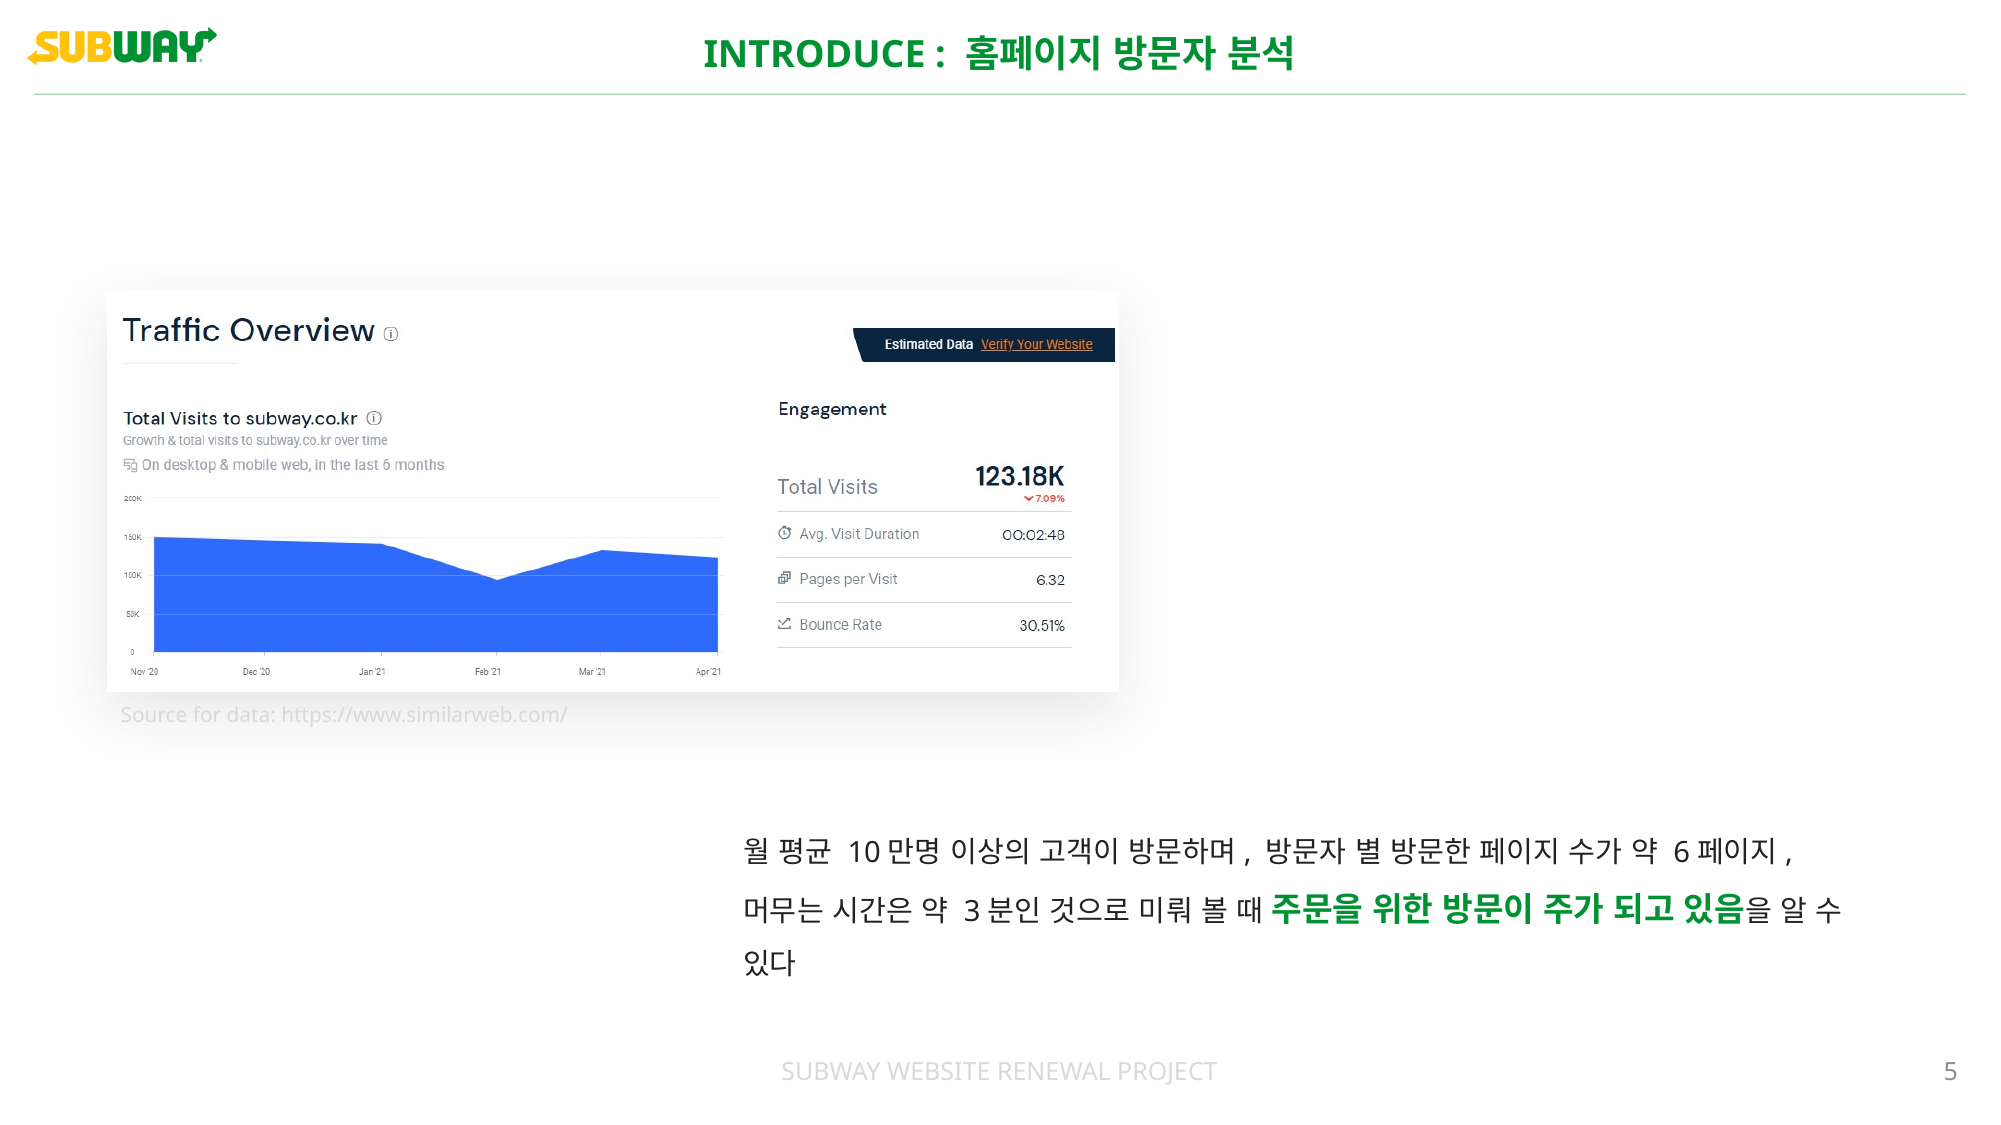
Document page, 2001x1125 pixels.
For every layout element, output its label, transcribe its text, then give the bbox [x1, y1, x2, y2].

picture [27, 27, 208, 65]
text_box 월 평균 10만명 이상의 고객이 방문하며, 방문자 별 방문한 페이지 수가 약 6페이지, 머무는 시간은 약 3분인 것으로 미뤄 볼 때 주문을 위한 방문이 주가 되고 있음을 알 수 있다 [728, 808, 1890, 988]
slide_number 5 [1522, 1042, 1973, 1103]
text_box INTRODUCE : 홈페이지 방문자 분석 [208, 22, 1792, 83]
footer SUBWAY WEBSITE RENEWAL PROJECT [662, 1042, 1338, 1103]
text_box Source for data: https://www.similarweb.com/ [105, 694, 583, 734]
picture [107, 291, 1119, 693]
